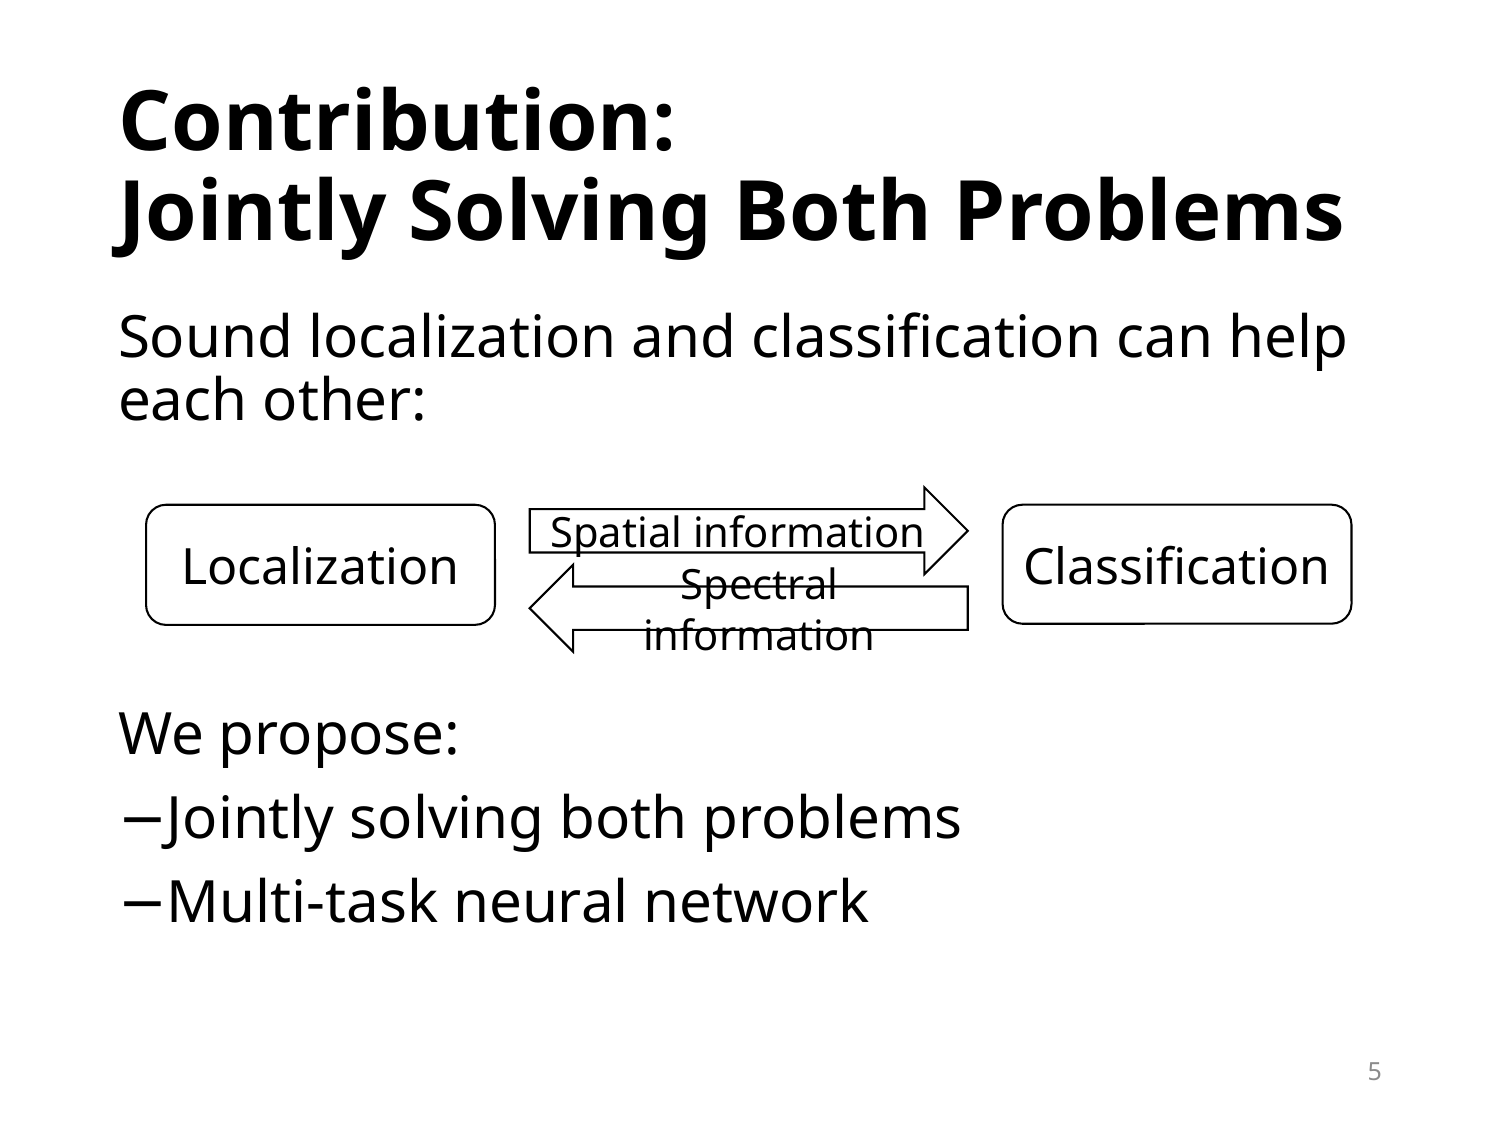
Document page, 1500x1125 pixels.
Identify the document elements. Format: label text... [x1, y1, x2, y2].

text_box Localization [145, 503, 497, 626]
list Sound localization and classification can help each other: We propose: Jointly solving both problems Multi-task neural network [103, 299, 1397, 1014]
text_box Spectral information [528, 562, 969, 655]
text_box Spatial information [528, 484, 970, 577]
title Contribution: Jointly Solving Both Problems [103, 59, 1397, 278]
text_box Classification [1001, 503, 1353, 625]
slide_number 5 [1059, 1042, 1397, 1103]
